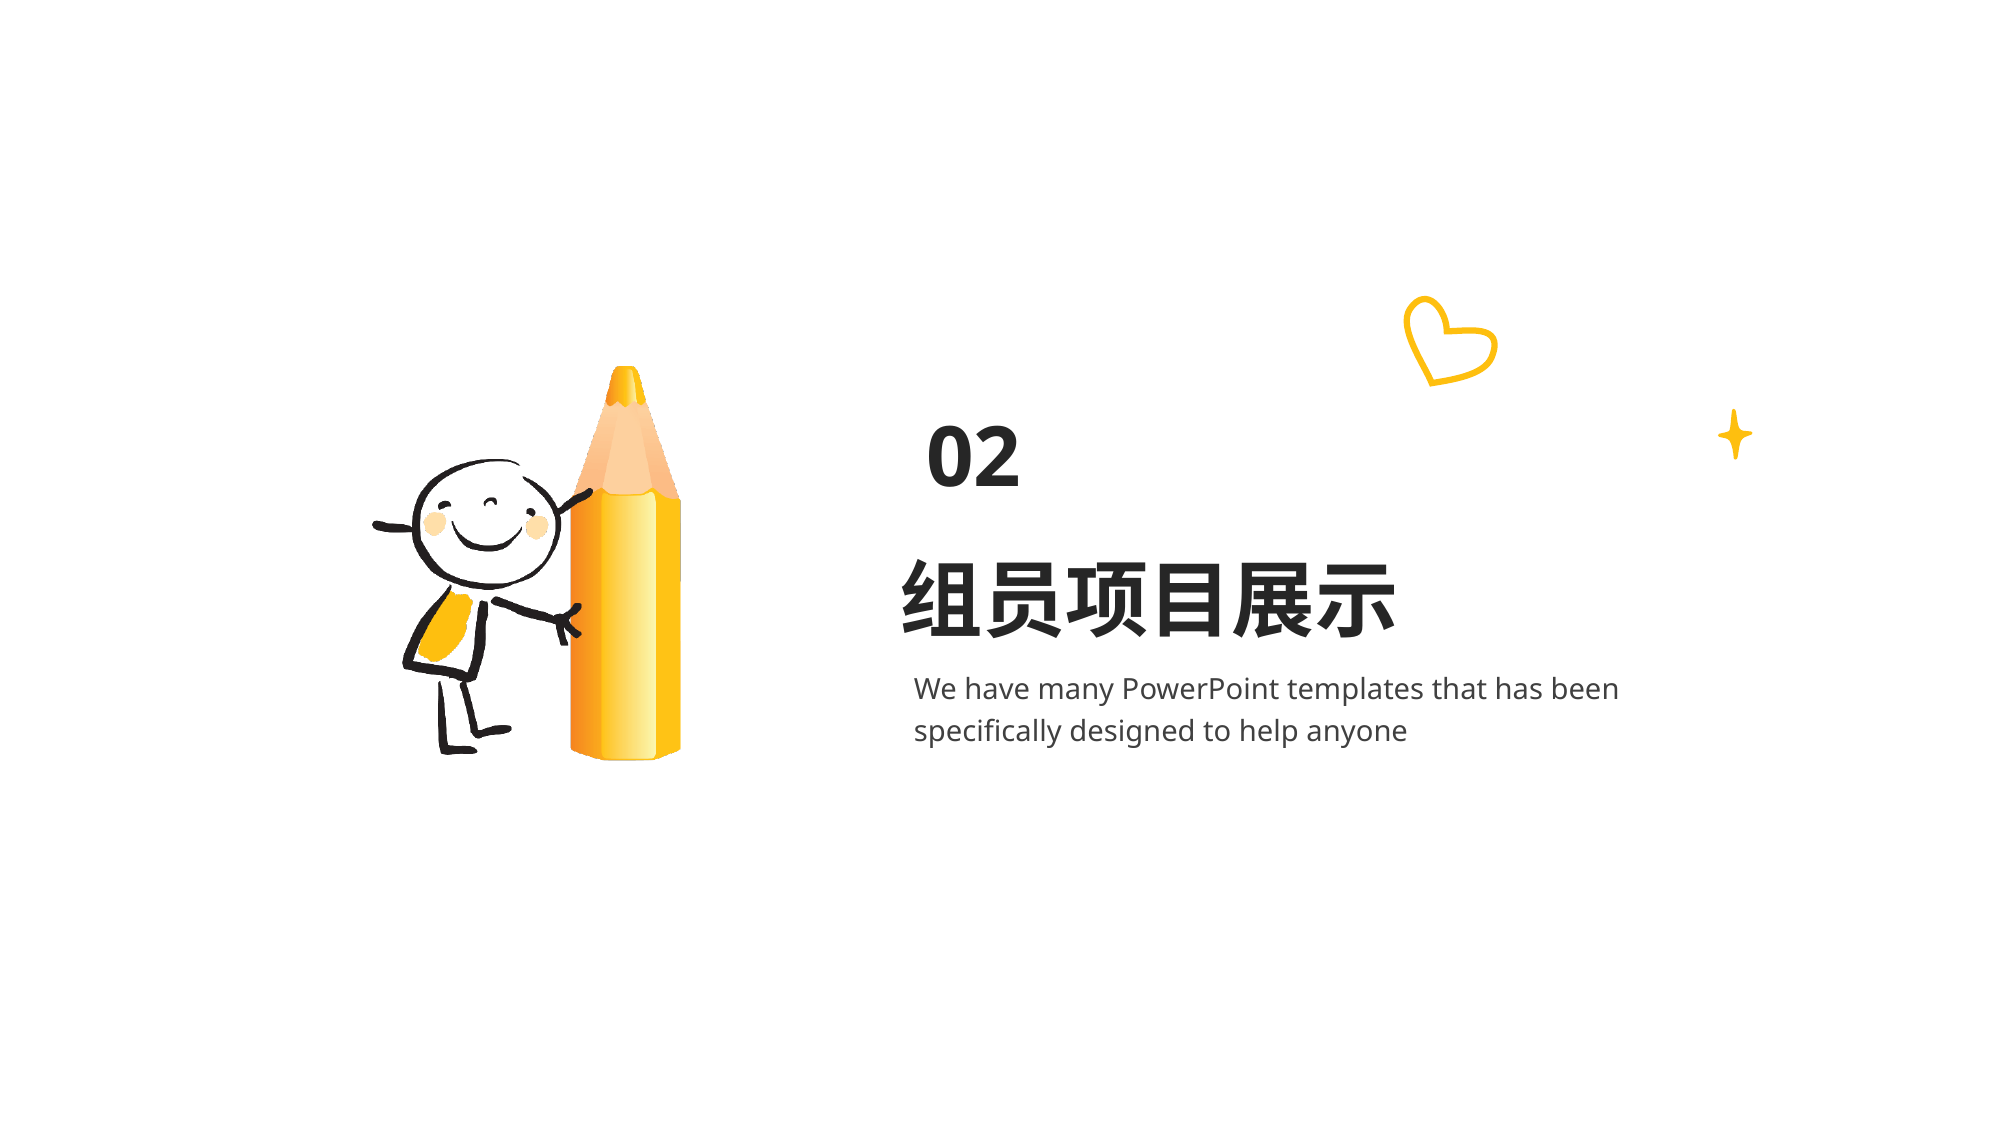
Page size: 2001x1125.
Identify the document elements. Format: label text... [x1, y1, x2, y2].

text_box [1718, 409, 1753, 460]
text_box We have many PowerPoint templates that has been specifically designed to help anyone [899, 656, 1768, 755]
picture [356, 354, 713, 786]
text_box [1406, 299, 1495, 384]
text_box 02 [911, 395, 1047, 511]
text_box 组员项目展示 [884, 540, 1720, 655]
